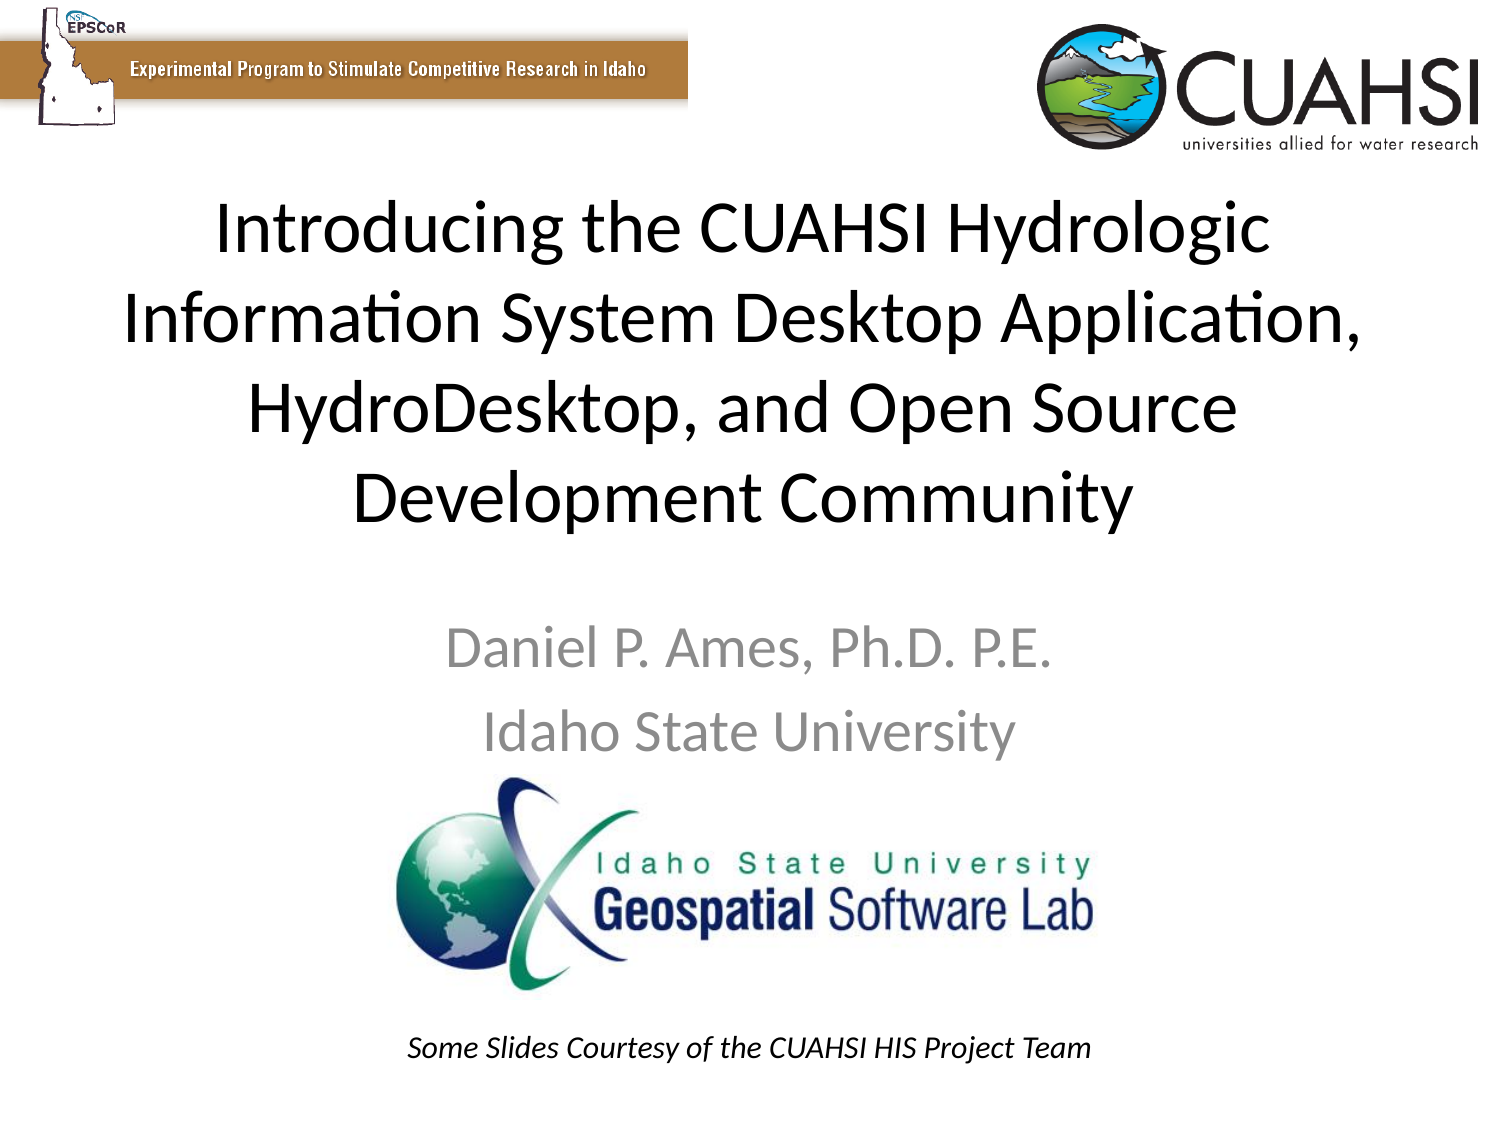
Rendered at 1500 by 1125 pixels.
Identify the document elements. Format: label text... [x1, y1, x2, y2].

picture [1037, 24, 1478, 151]
subtitle Daniel P. Ames, Ph.D. P.E. Idaho State University Some Slides Courtesy of the CUAHSI HIS Project Team [225, 600, 1275, 1075]
title Introducing the CUAHSI Hydrologic Information System Desktop Application, HydroDesktop, and Open Source Development Community [24, 125, 1463, 591]
picture [0, 0, 688, 131]
picture [369, 774, 1101, 1001]
